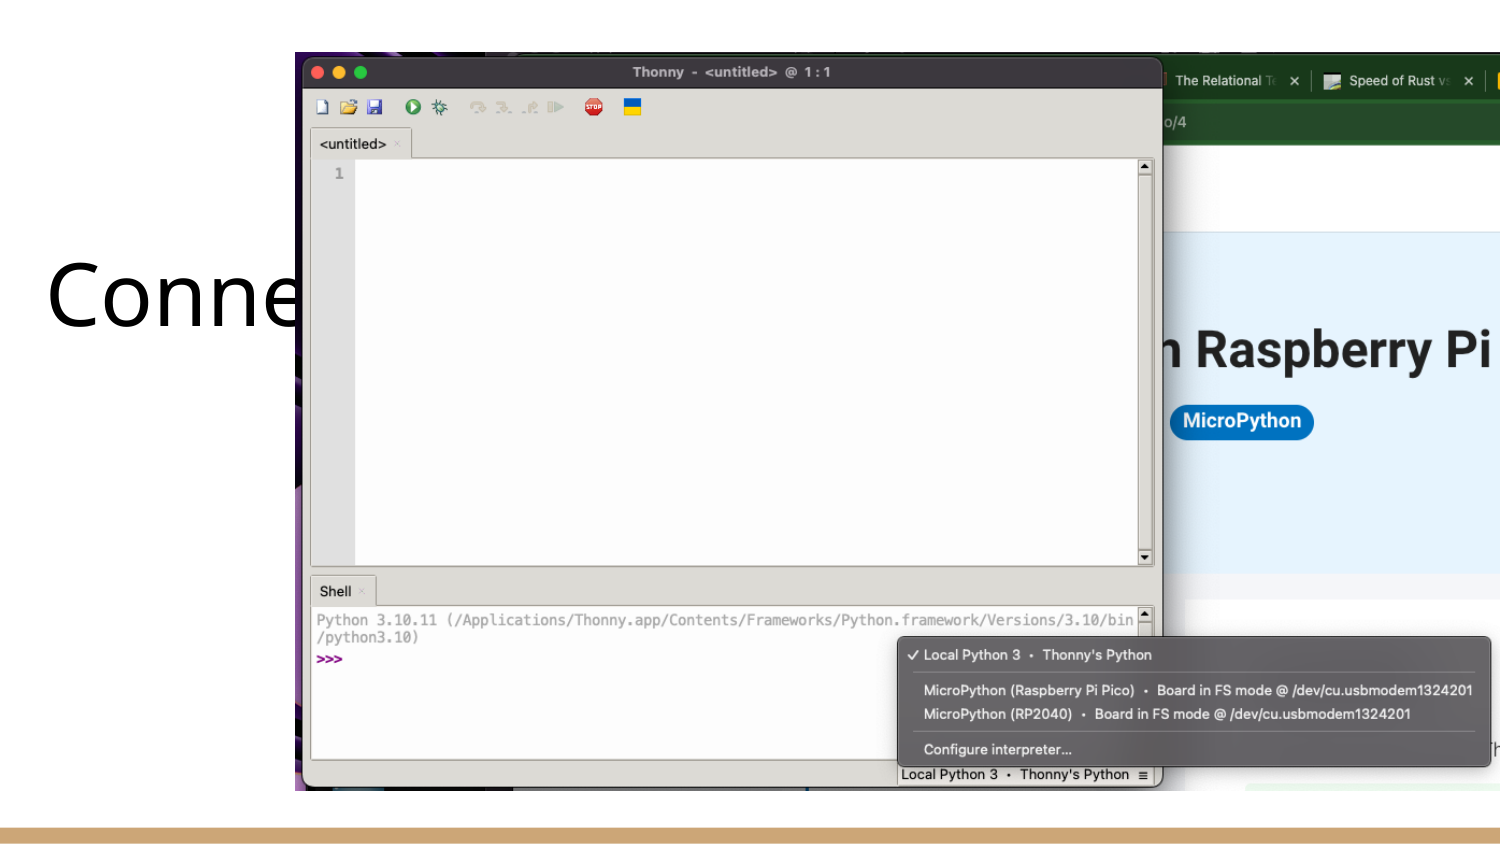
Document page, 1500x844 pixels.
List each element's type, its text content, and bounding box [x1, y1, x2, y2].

picture [294, 52, 1500, 792]
title Connect [30, 51, 295, 359]
